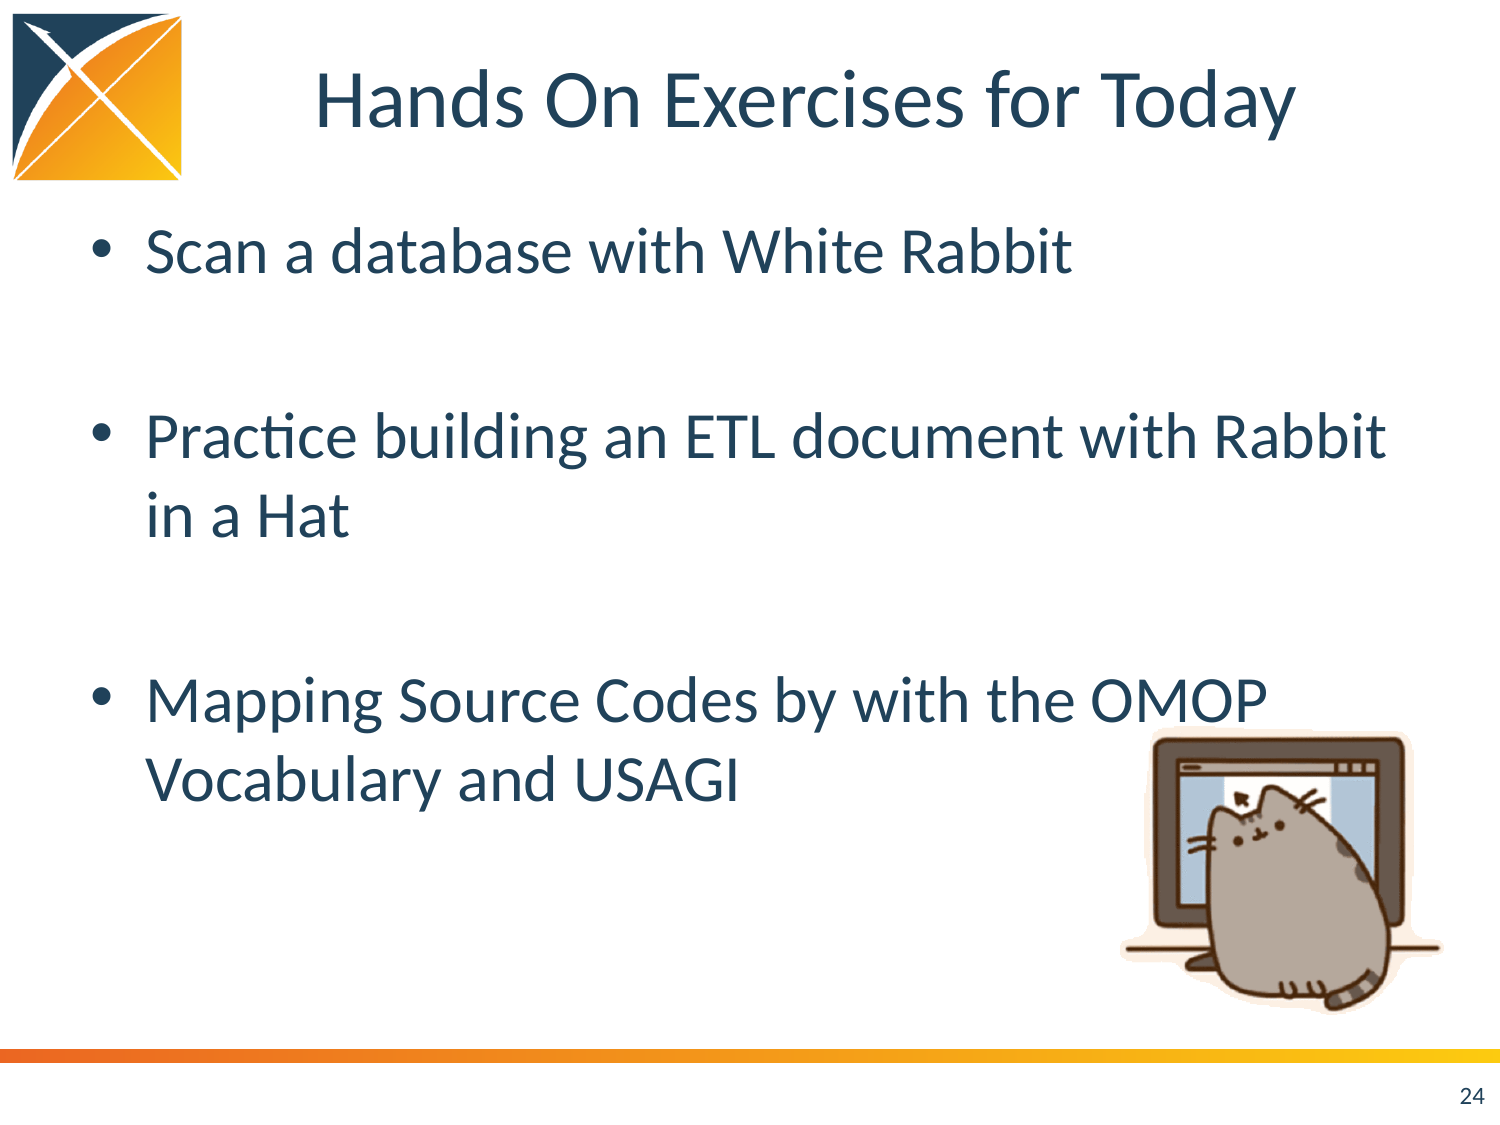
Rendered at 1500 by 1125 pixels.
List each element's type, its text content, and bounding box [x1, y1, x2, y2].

picture [0, 0, 206, 200]
title Hands On Exercises for Today [187, 24, 1425, 163]
list Scan a database with White Rabbit Practice building an ETL document with Rabbit in a Hat Mapping Source Codes by with the OMOP Vocabulary and USAGI [75, 200, 1425, 825]
slide_number 24 [1149, 1065, 1500, 1125]
picture [1085, 673, 1478, 1066]
